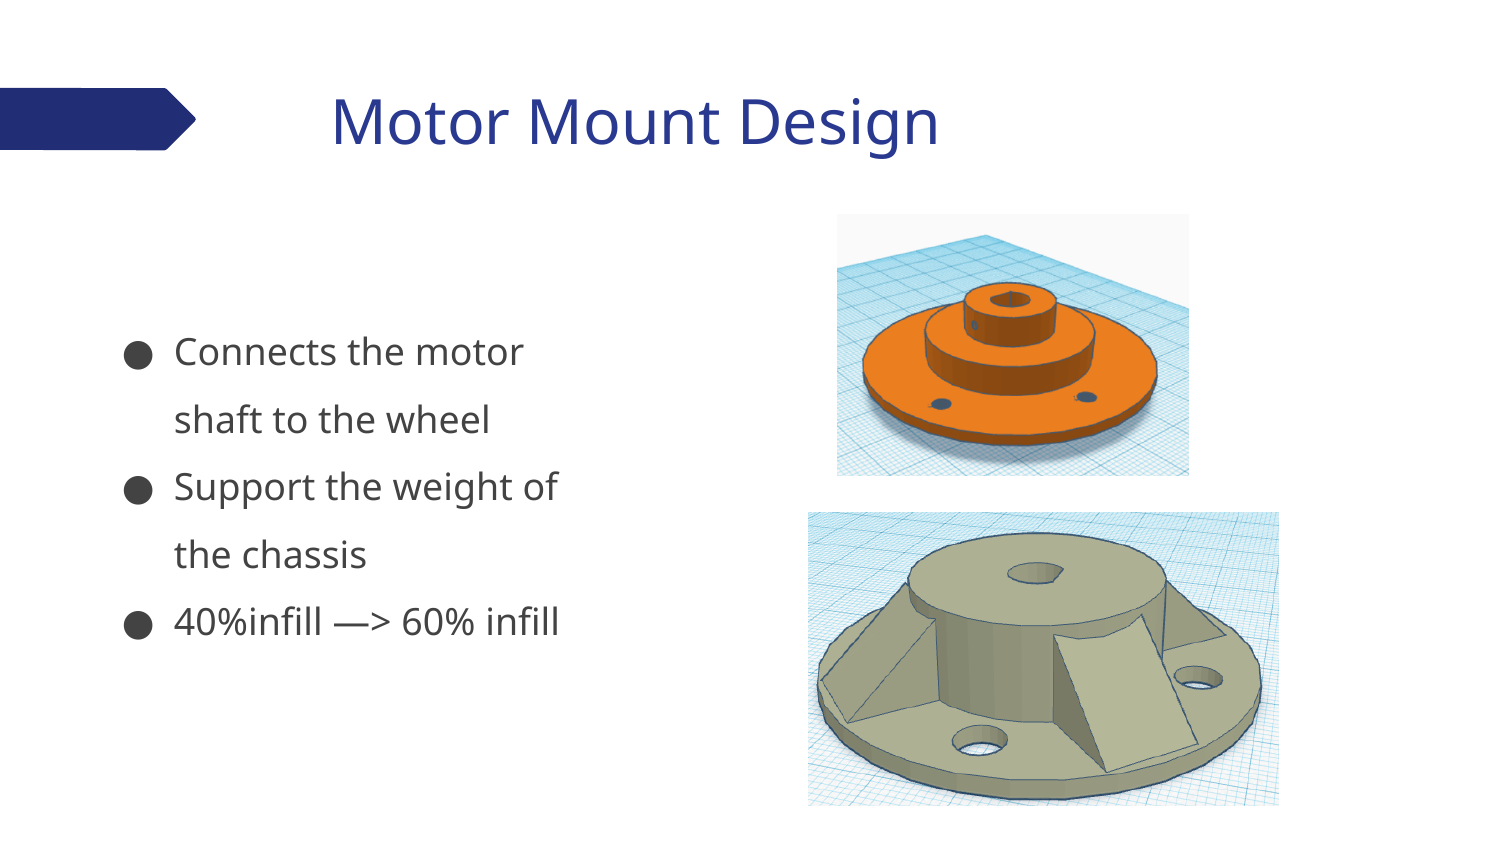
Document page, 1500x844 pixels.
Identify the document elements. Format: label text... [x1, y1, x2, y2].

title Motor Mount Design [319, 76, 1416, 235]
picture [836, 214, 1189, 476]
list Connects the motor shaft to the wheel Support the weight of the chassis 40%infill —> 60% infill [87, 300, 623, 713]
picture [808, 512, 1279, 807]
